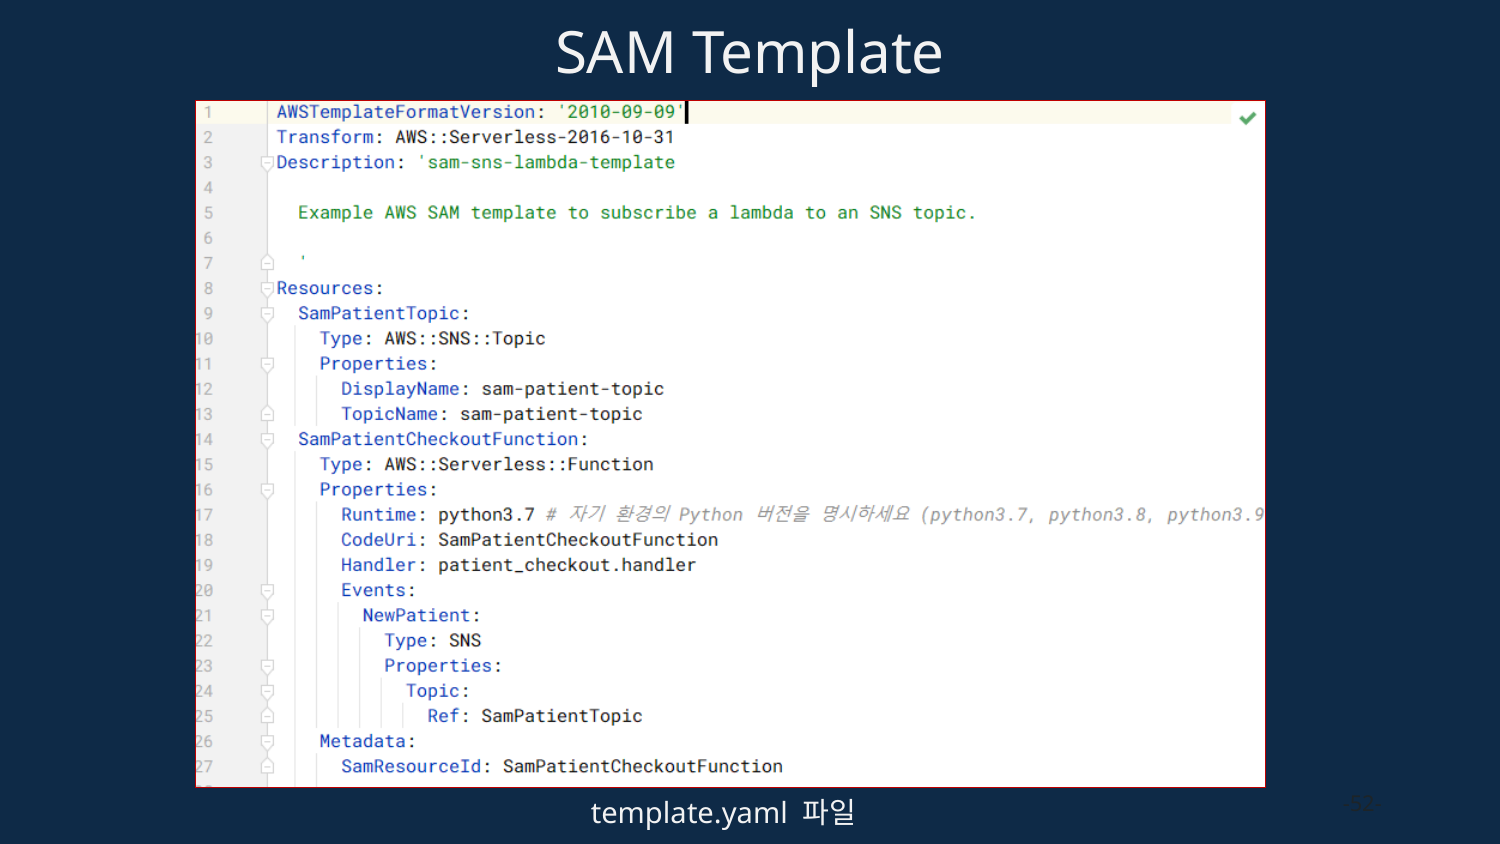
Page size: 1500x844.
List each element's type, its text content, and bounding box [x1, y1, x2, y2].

text_box SAM Template [118, 0, 1382, 94]
slide_number -52- [1270, 782, 1397, 828]
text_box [195, 100, 1266, 838]
